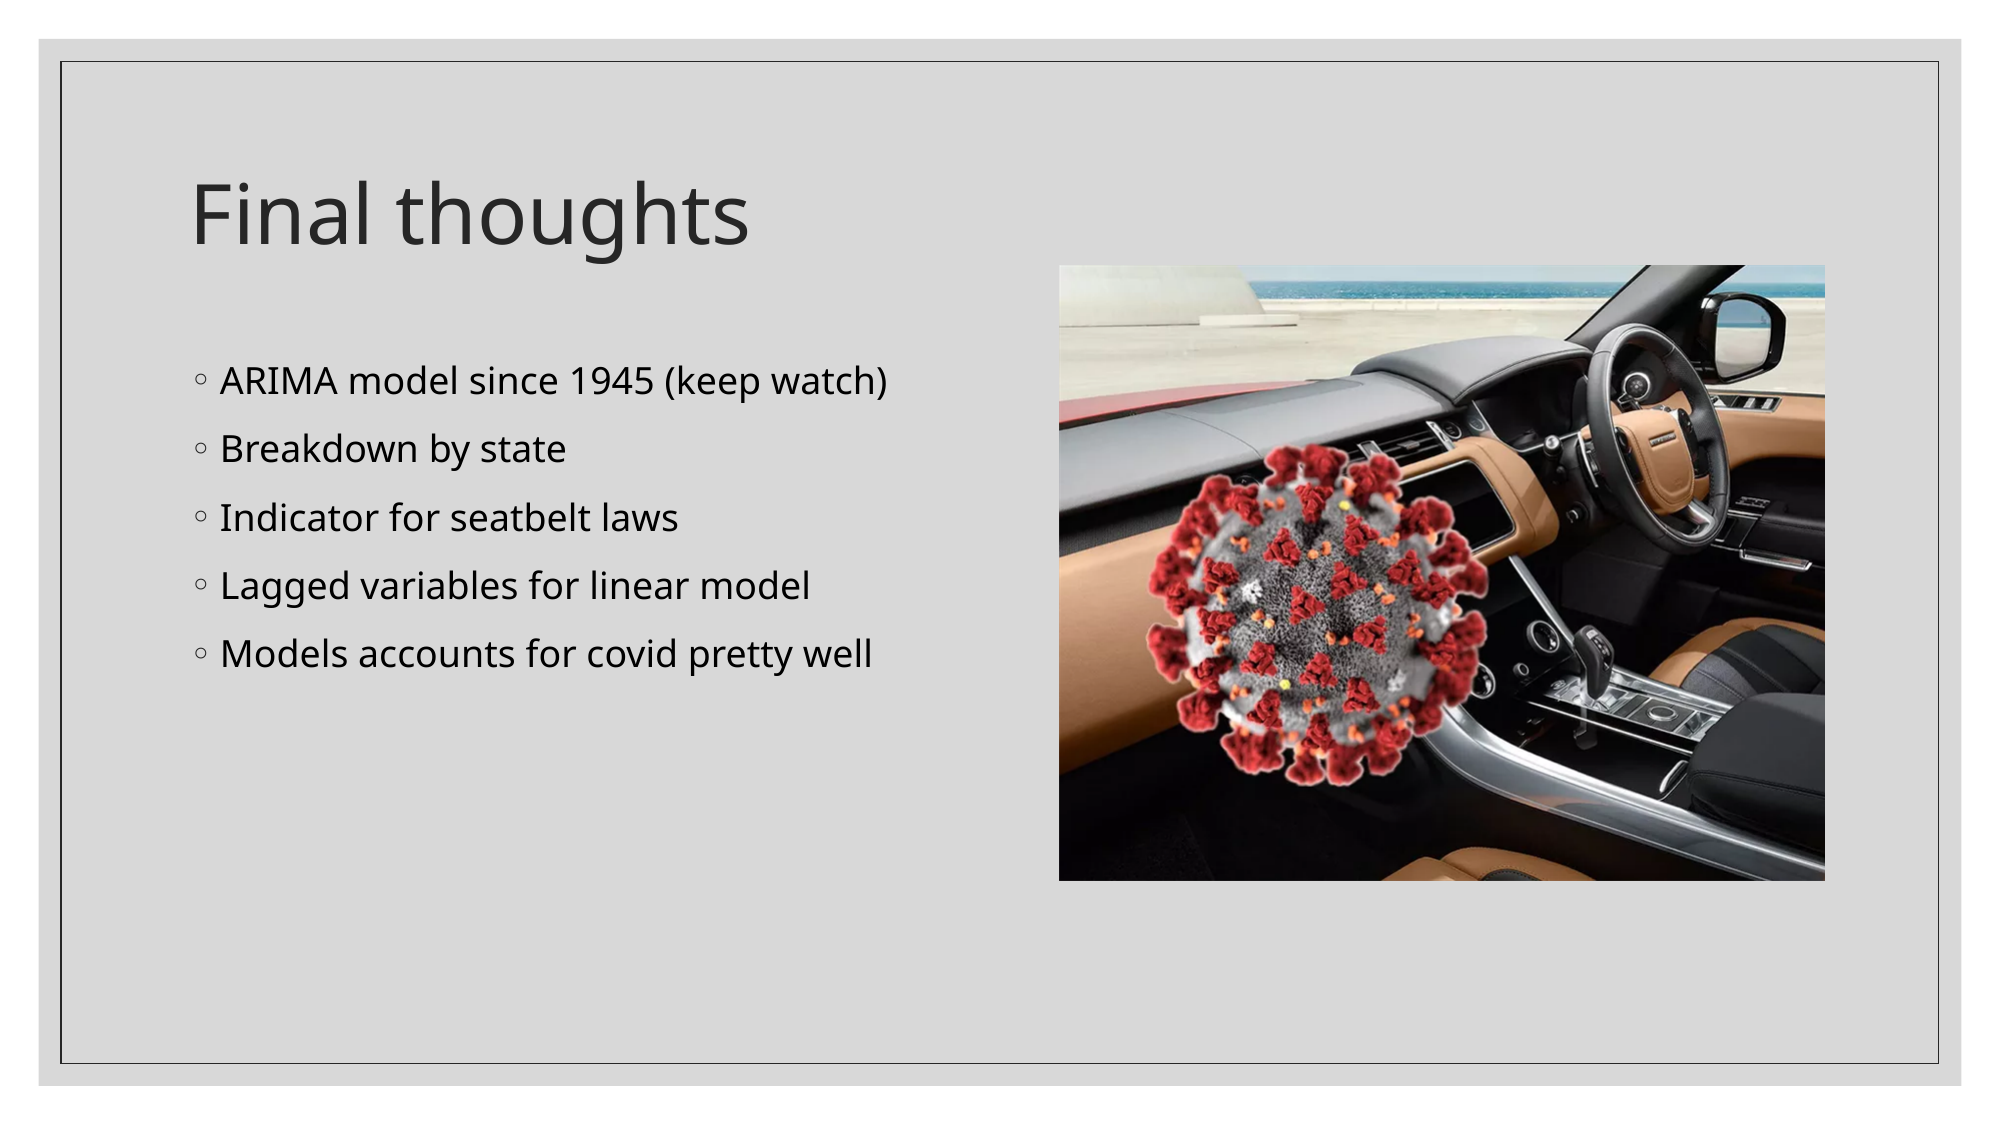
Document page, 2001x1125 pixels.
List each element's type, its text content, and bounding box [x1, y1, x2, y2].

title Final thoughts [174, 105, 1825, 331]
list ARIMA model since 1945 (keep watch) Breakdown by state Indicator for seatbelt laws Lagged variables for linear model Models accounts for covid pretty well [174, 345, 1825, 977]
picture [1059, 265, 1825, 881]
